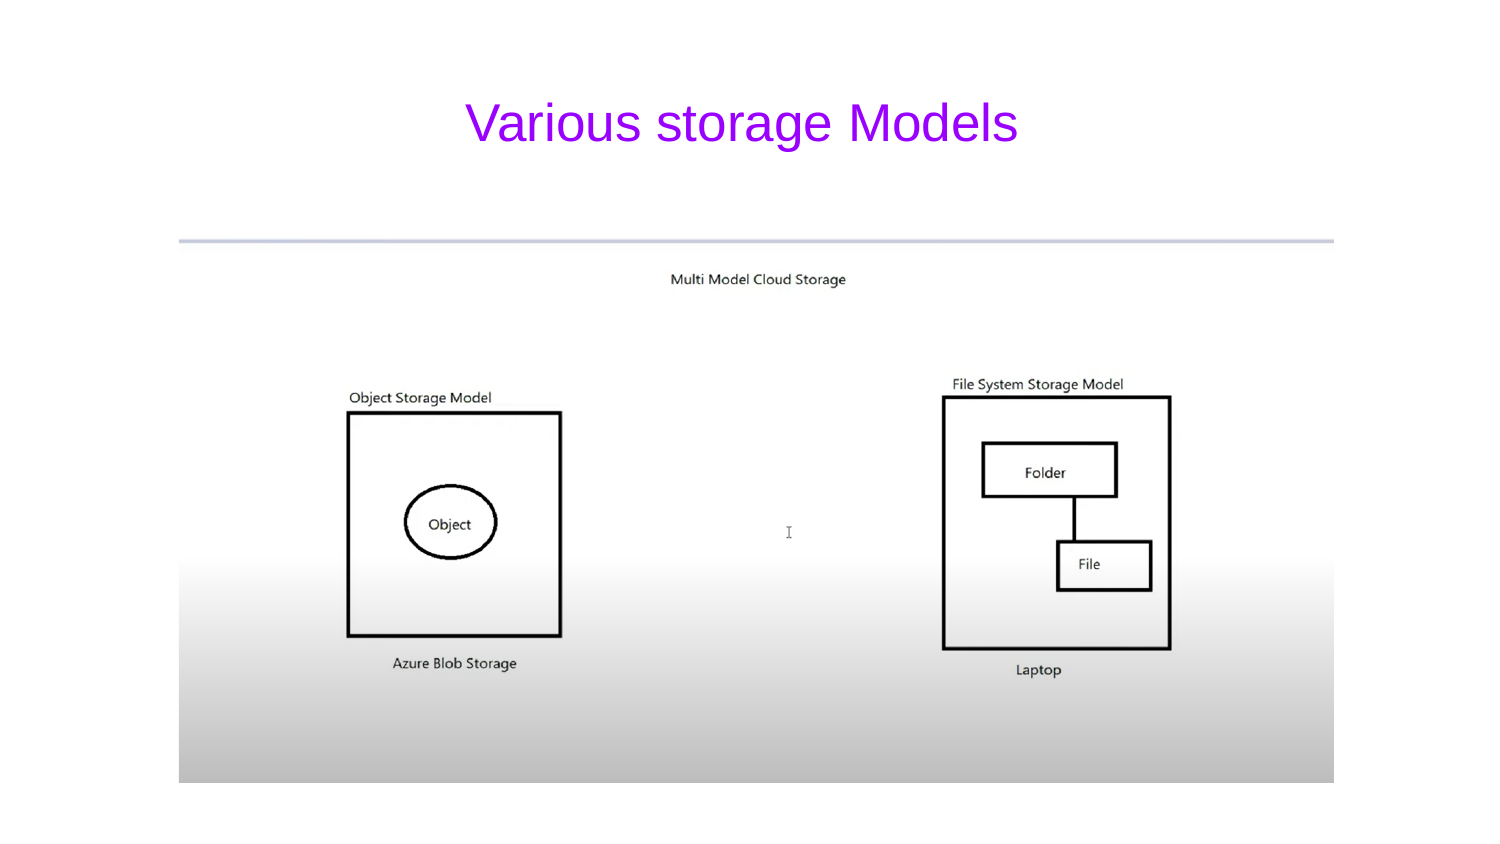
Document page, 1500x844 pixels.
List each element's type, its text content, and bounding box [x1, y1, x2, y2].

picture [178, 237, 1335, 784]
title Various storage Models [51, 72, 1449, 167]
